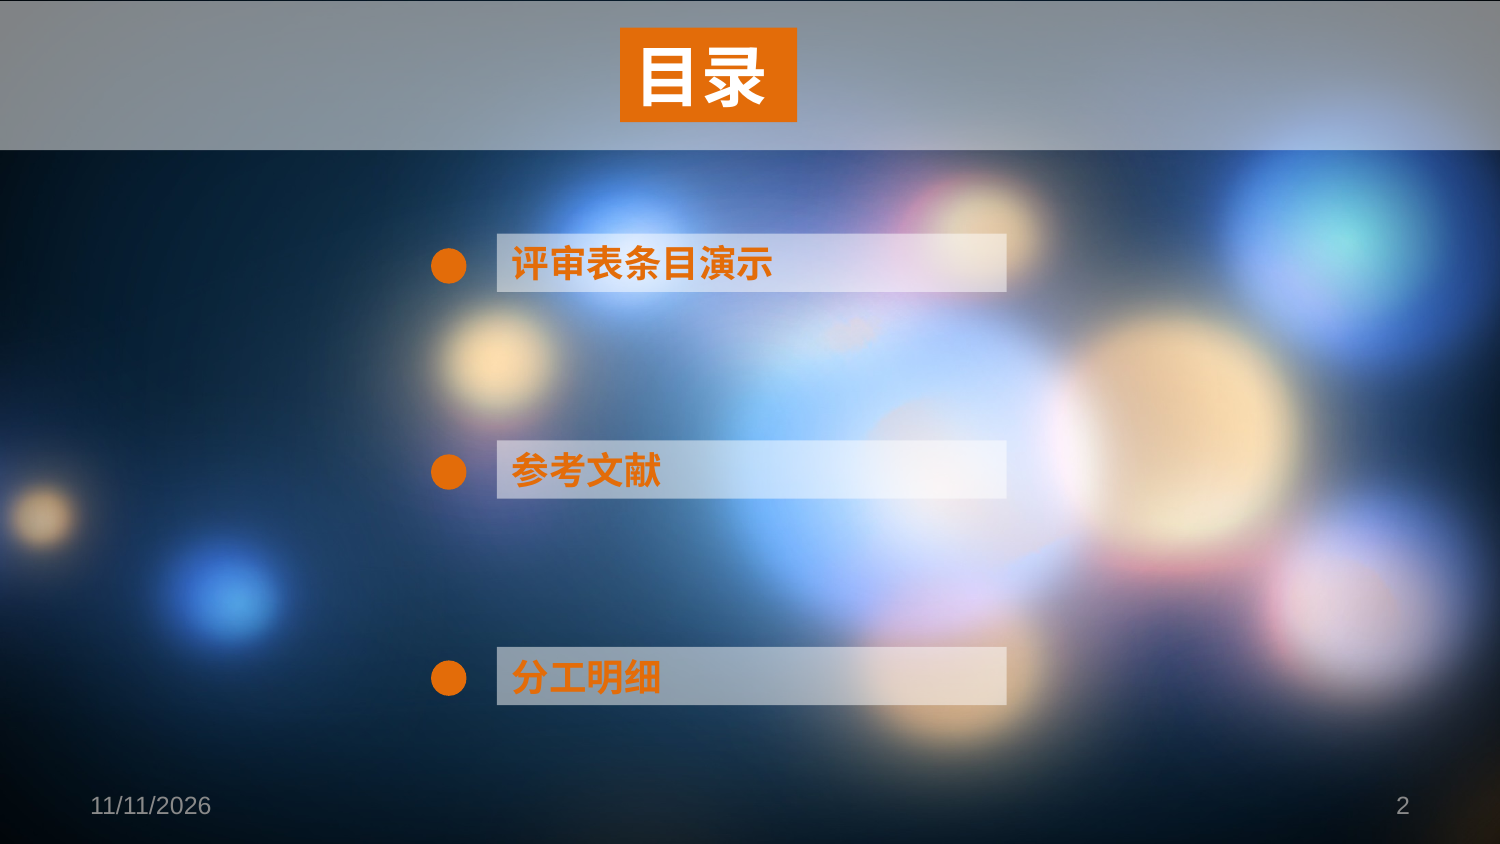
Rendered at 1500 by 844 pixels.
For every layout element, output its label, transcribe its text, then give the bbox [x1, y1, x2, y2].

text_box [431, 660, 467, 696]
text_box 目录 [620, 27, 798, 123]
text_box 评审表条目演示 [496, 233, 1007, 292]
text_box [0, 1, 1500, 151]
text_box [431, 248, 467, 284]
text_box 参考文献 [496, 440, 1007, 499]
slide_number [74, 781, 426, 828]
text_box [431, 454, 467, 490]
slide_number 2 [1074, 781, 1426, 828]
text_box 分工明细 [496, 646, 1007, 706]
picture [0, 151, 1500, 844]
